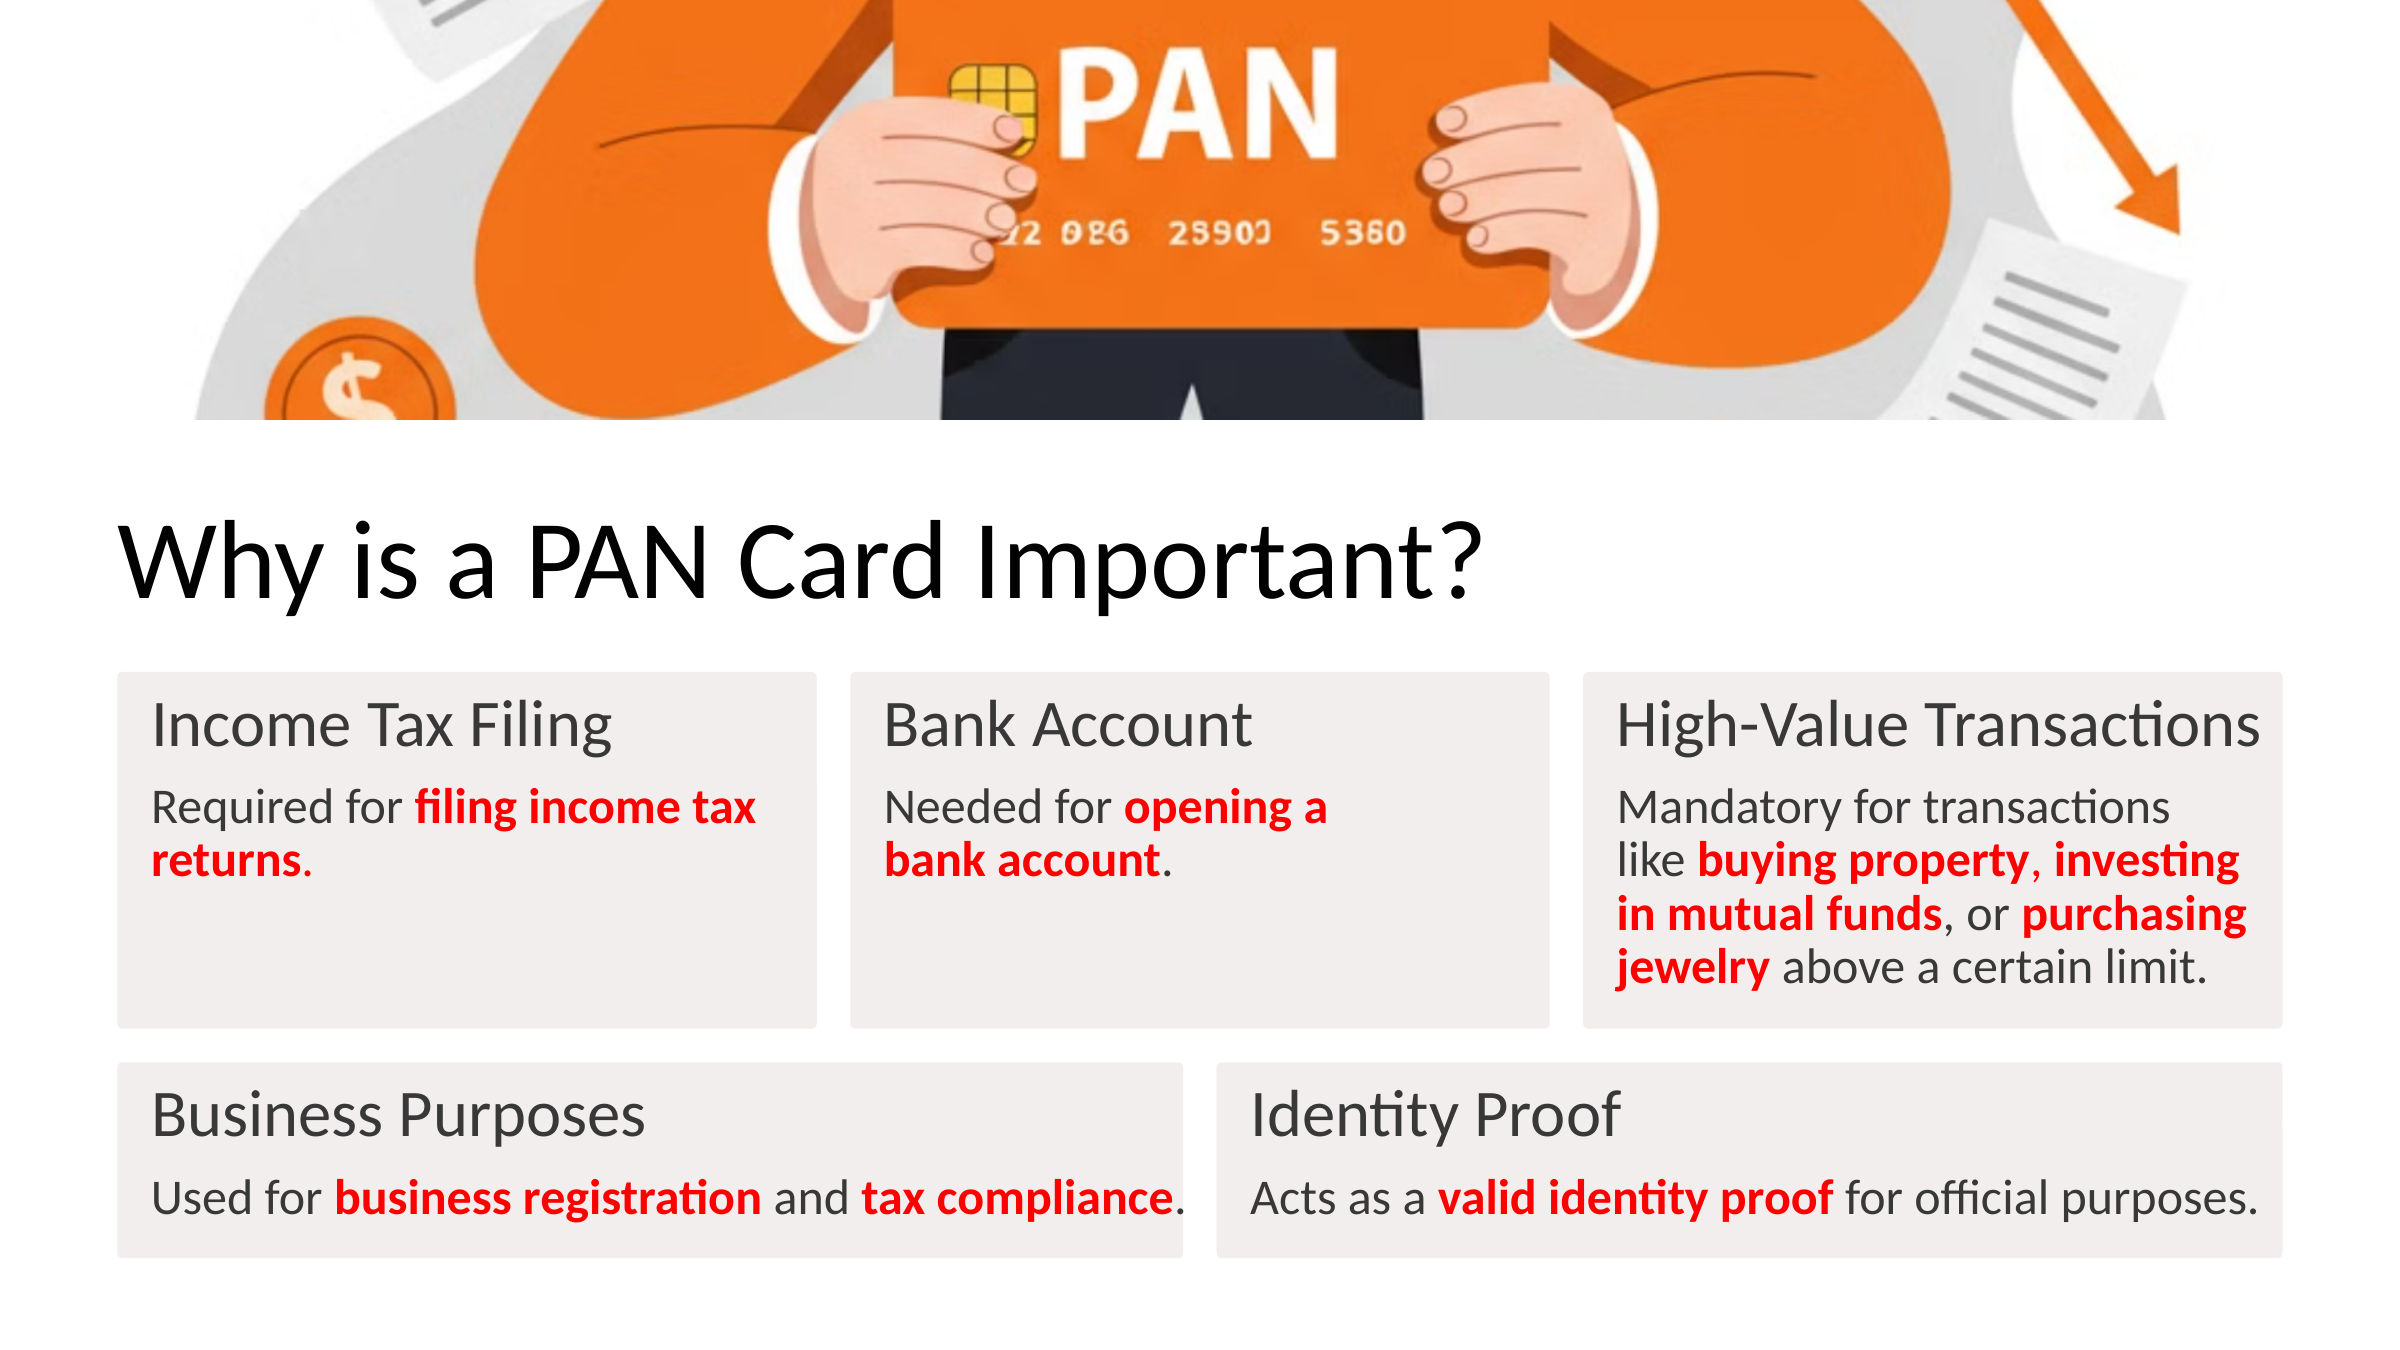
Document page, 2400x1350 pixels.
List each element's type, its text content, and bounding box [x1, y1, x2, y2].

text_box Why is a PAN Card Important? [117, 511, 1310, 622]
text_box [1583, 671, 2283, 1029]
text_box Mandatory for transactions like buying property, investing in mutual funds, or purchasing jewelry above a certain limit. [1616, 780, 2249, 996]
text_box Income Tax Filing [150, 705, 592, 761]
picture [0, 0, 2400, 420]
text_box [850, 671, 1550, 1029]
text_box Required for filing income tax returns. [150, 780, 784, 835]
text_box High-Value Transactions [1616, 705, 2100, 761]
text_box Identity Proof [1250, 1095, 1691, 1151]
text_box [1216, 1062, 2283, 1259]
text_box [117, 1062, 1184, 1259]
text_box [117, 671, 817, 1029]
text_box Used for business registration and tax compliance. [150, 1170, 1150, 1225]
text_box Business Purposes [150, 1095, 592, 1151]
text_box Needed for opening a bank account. [883, 780, 1517, 835]
text_box Acts as a valid identity proof for official purposes. [1250, 1170, 2249, 1225]
text_box Bank Account [883, 705, 1325, 761]
